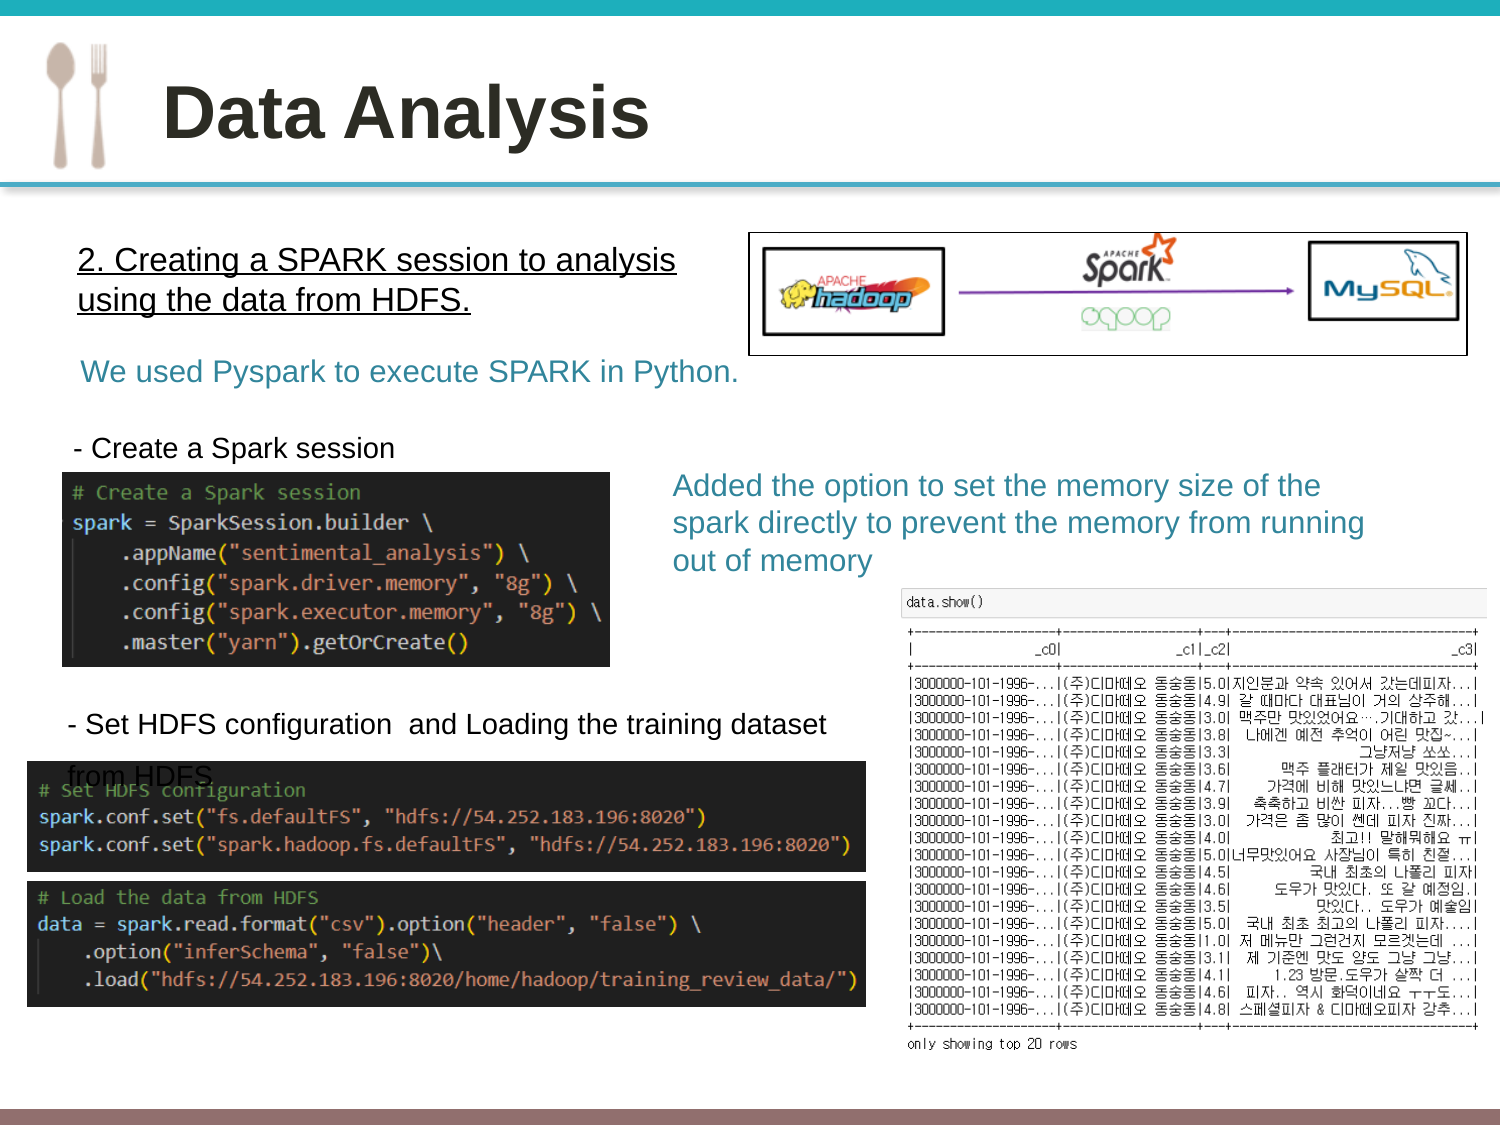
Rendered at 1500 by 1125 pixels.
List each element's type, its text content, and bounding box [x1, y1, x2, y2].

picture [0, 0, 1500, 16]
picture [27, 880, 866, 1008]
text_box - Set HDFS configuration and Loading the training dataset from HDFS [52, 680, 890, 800]
text_box Added the option to set the memory size of the spark directly to prevent the memory from running out of memory [657, 457, 1420, 586]
text_box 2. Creating a SPARK session to analysis using the data from HDFS. [62, 230, 750, 326]
picture [27, 760, 866, 873]
text_box We used Pyspark to execute SPARK in Python. [65, 343, 828, 396]
text_box - Create a Spark session [58, 404, 896, 472]
picture [749, 232, 1467, 356]
picture [62, 472, 611, 667]
title Data Analysis [147, 33, 1473, 180]
picture [0, 586, 1500, 1125]
picture [14, 18, 136, 179]
